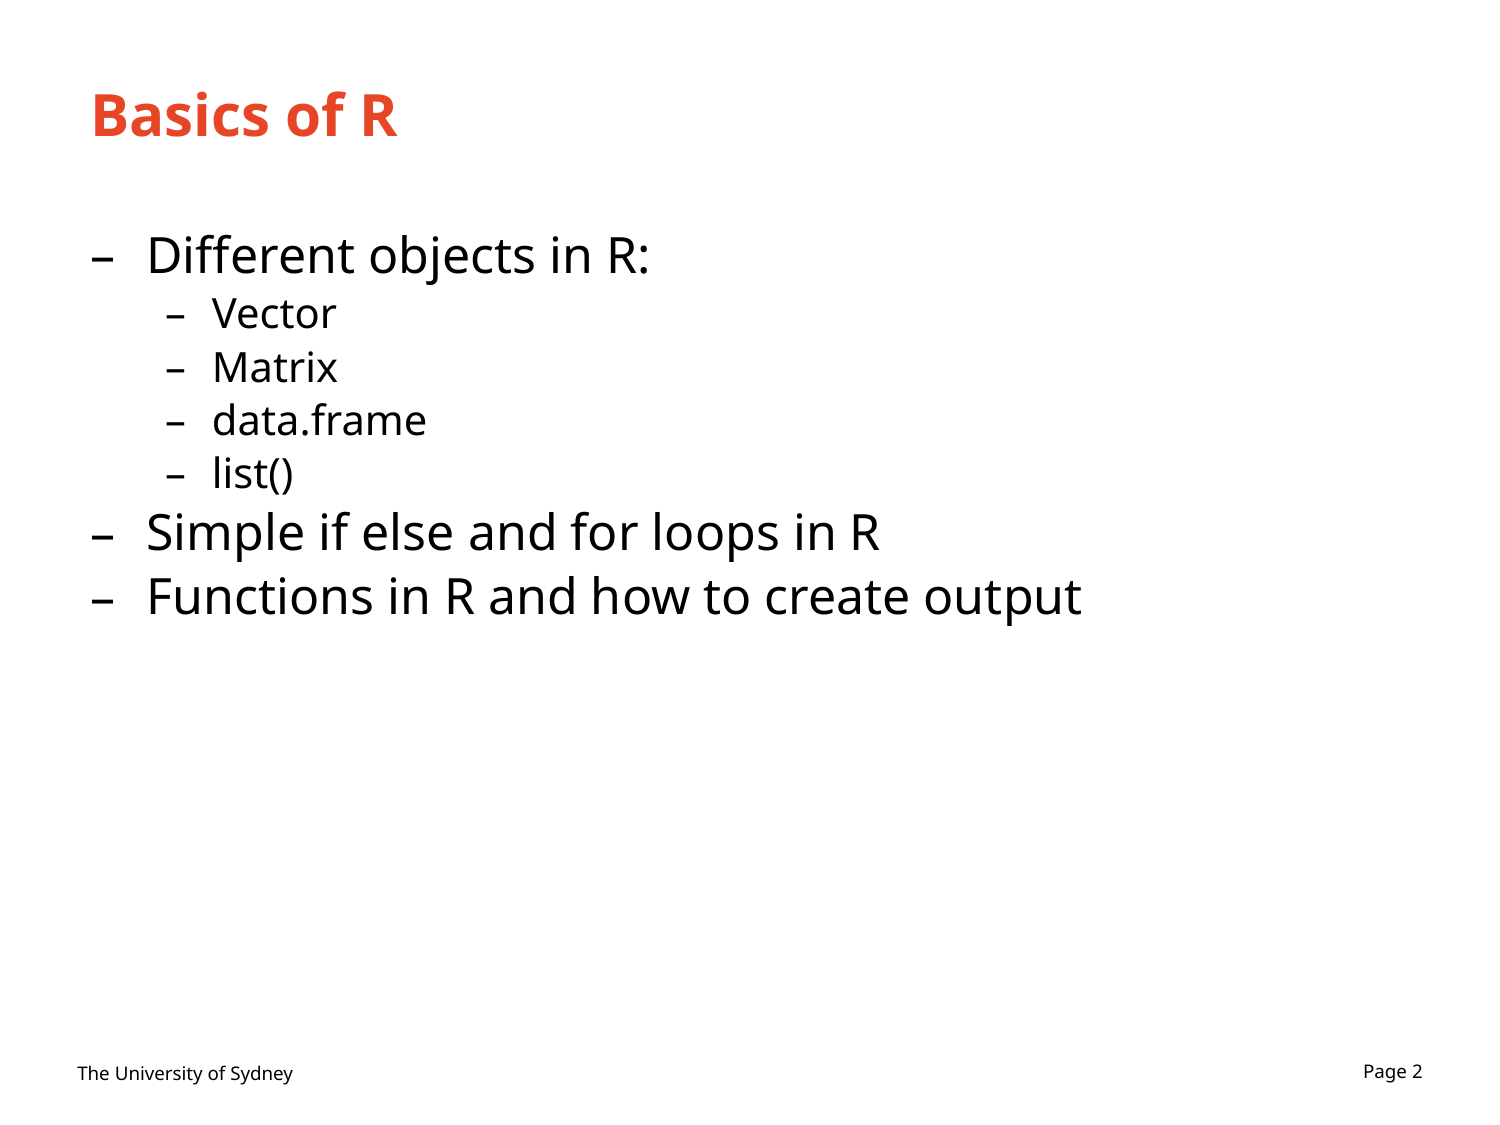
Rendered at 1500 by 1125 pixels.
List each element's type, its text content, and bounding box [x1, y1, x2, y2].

title Basics of R [75, 19, 1425, 207]
list Different objects in R: Vector Matrix data.frame list() Simple if else and for loops in R Functions in R and how to create output [75, 222, 1425, 1005]
